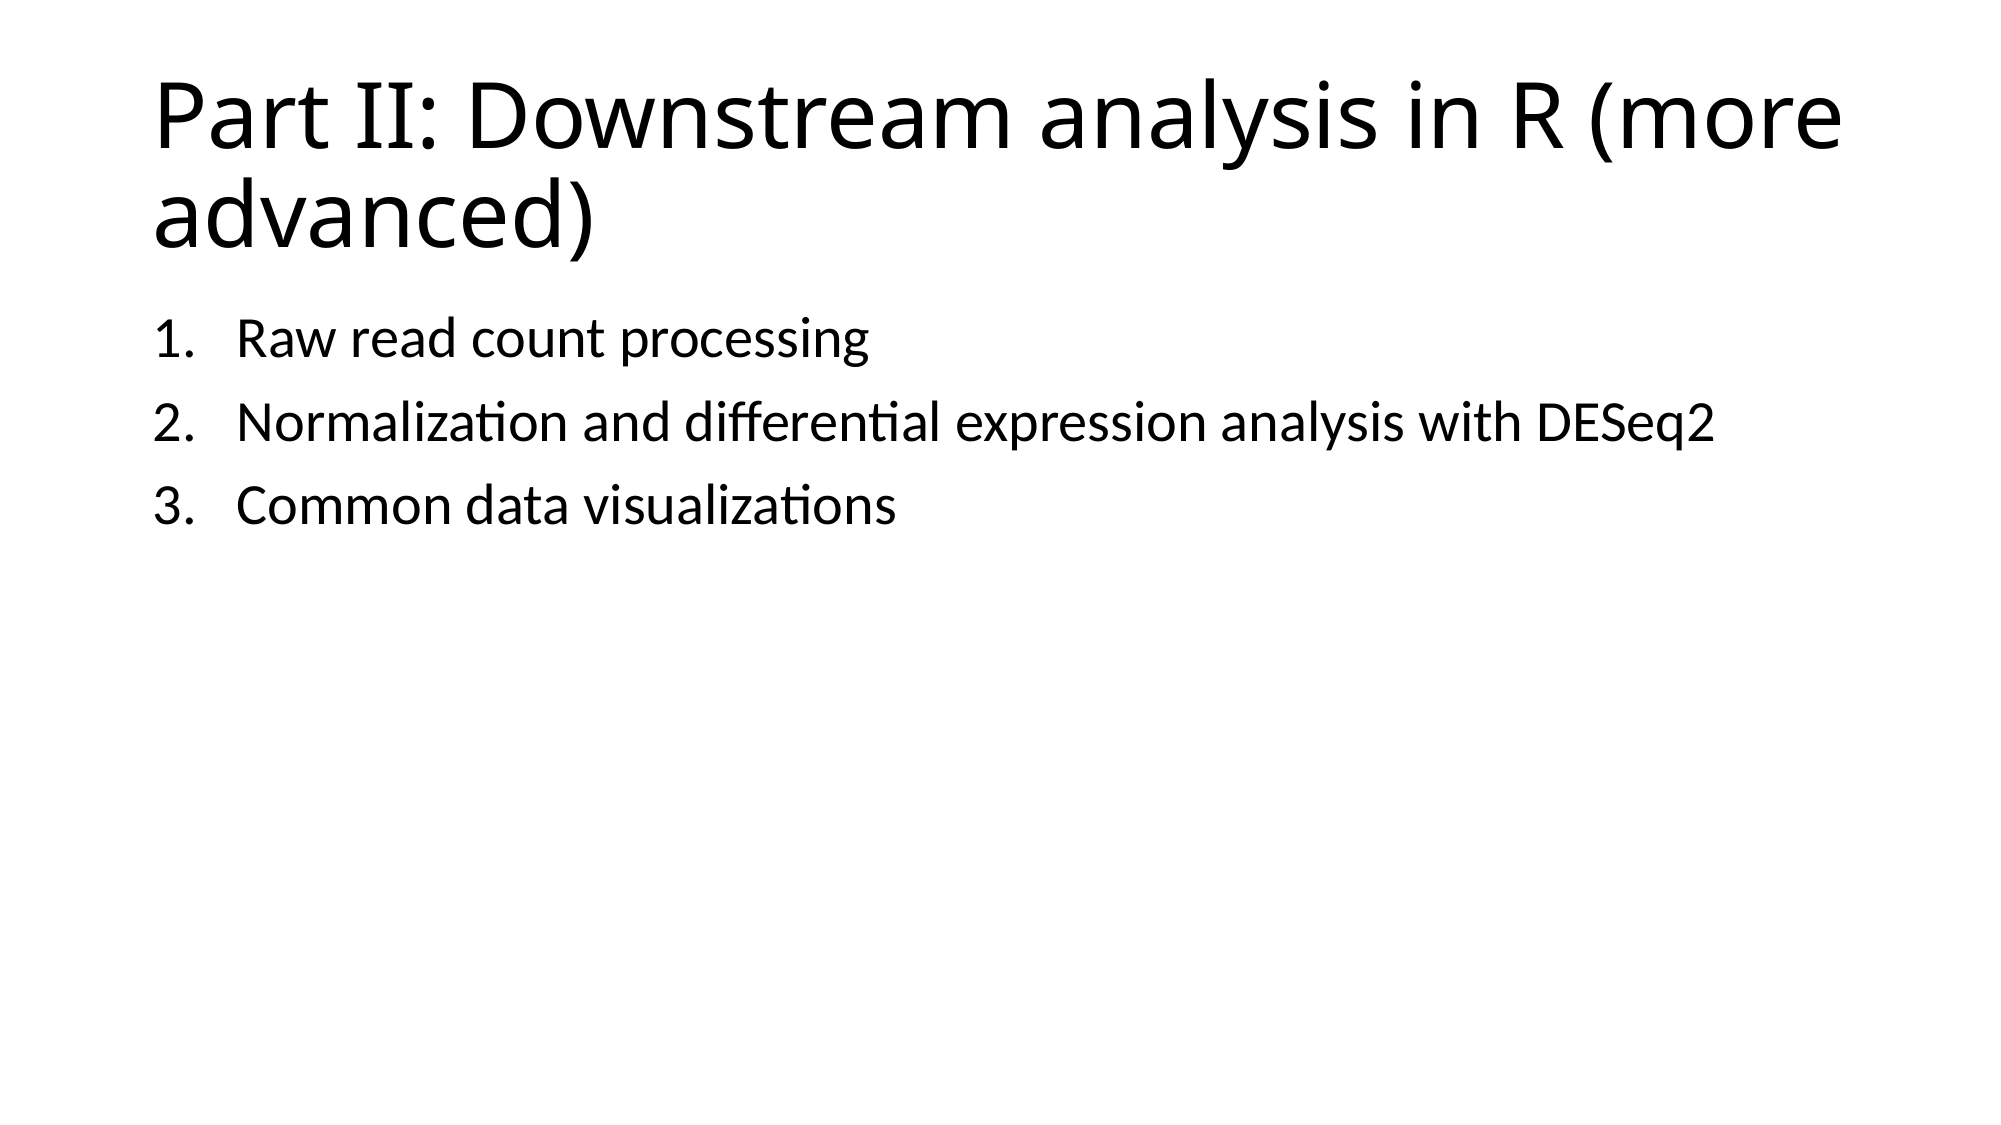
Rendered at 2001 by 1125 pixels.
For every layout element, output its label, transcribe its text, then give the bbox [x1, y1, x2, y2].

list Raw read count processing Normalization and differential expression analysis with DESeq2 Common data visualizations [137, 299, 1863, 1014]
title Part II: Downstream analysis in R (more advanced) [137, 59, 1863, 278]
